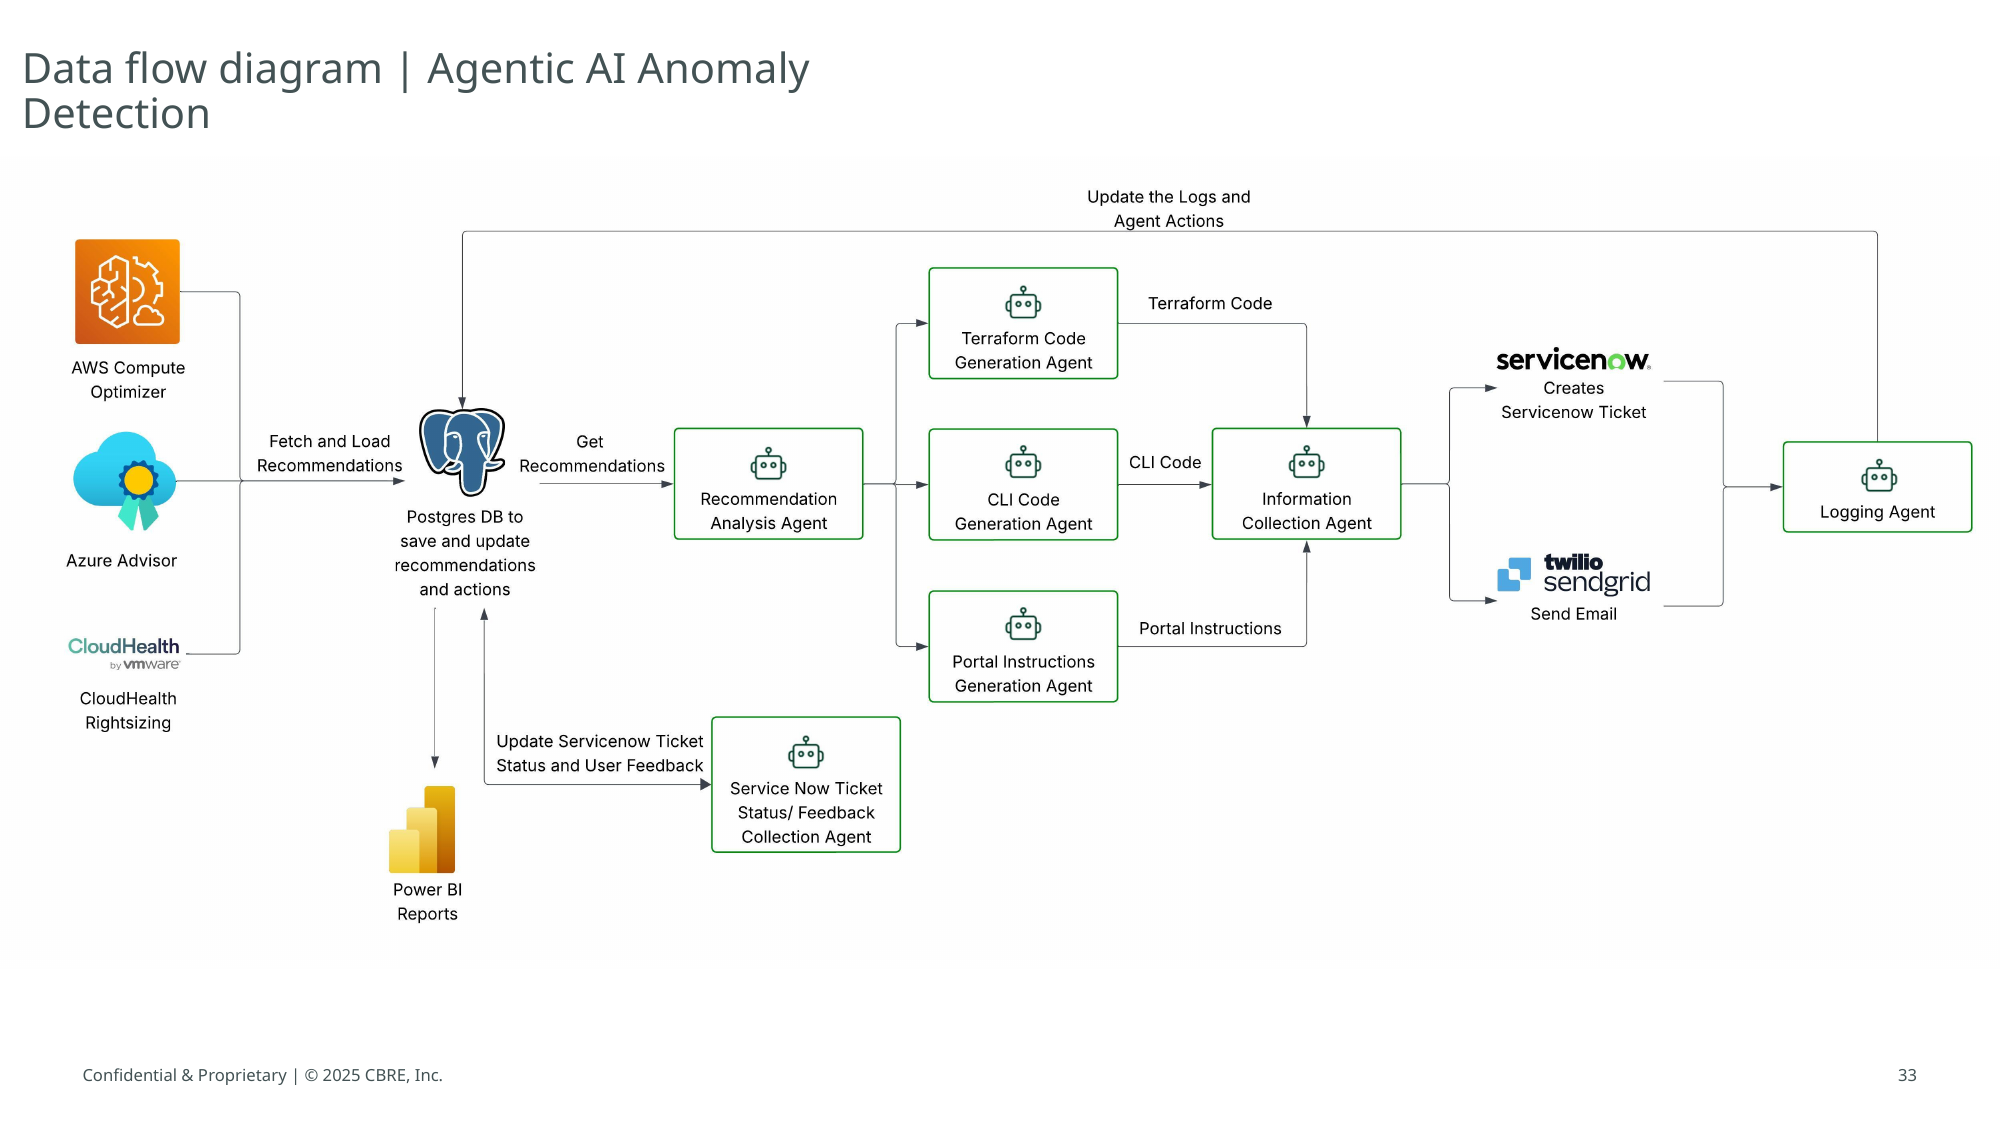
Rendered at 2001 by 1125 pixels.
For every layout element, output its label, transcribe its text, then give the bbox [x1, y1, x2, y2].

title Data flow diagram | Agentic AI Anomaly Detection [21, 47, 890, 124]
picture [0, 155, 2000, 970]
